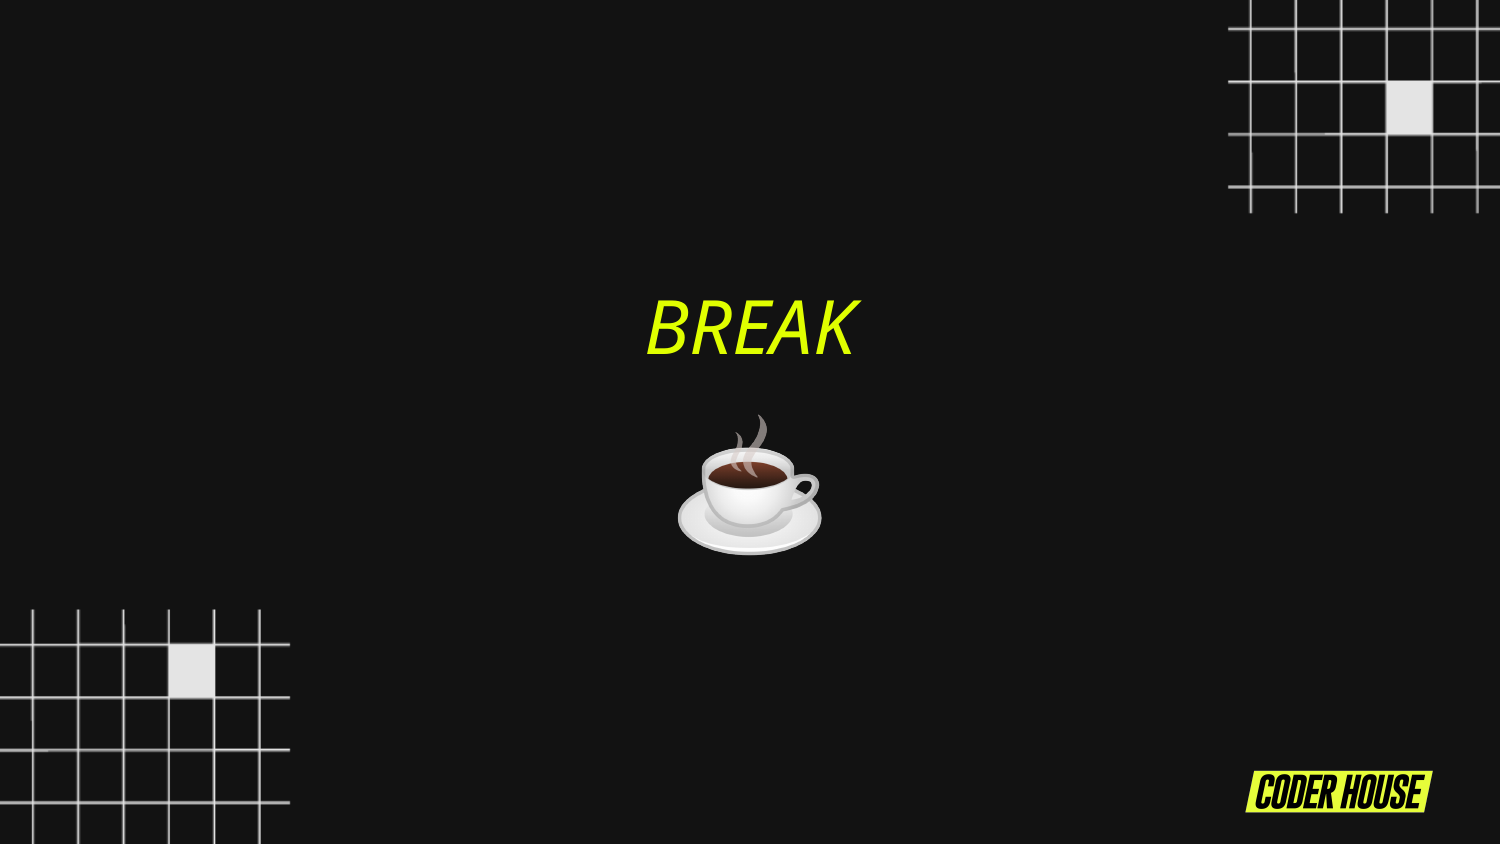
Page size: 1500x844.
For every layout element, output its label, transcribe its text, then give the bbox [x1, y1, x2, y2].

text_box BREAK [229, 243, 1271, 407]
picture [0, 0, 1500, 844]
